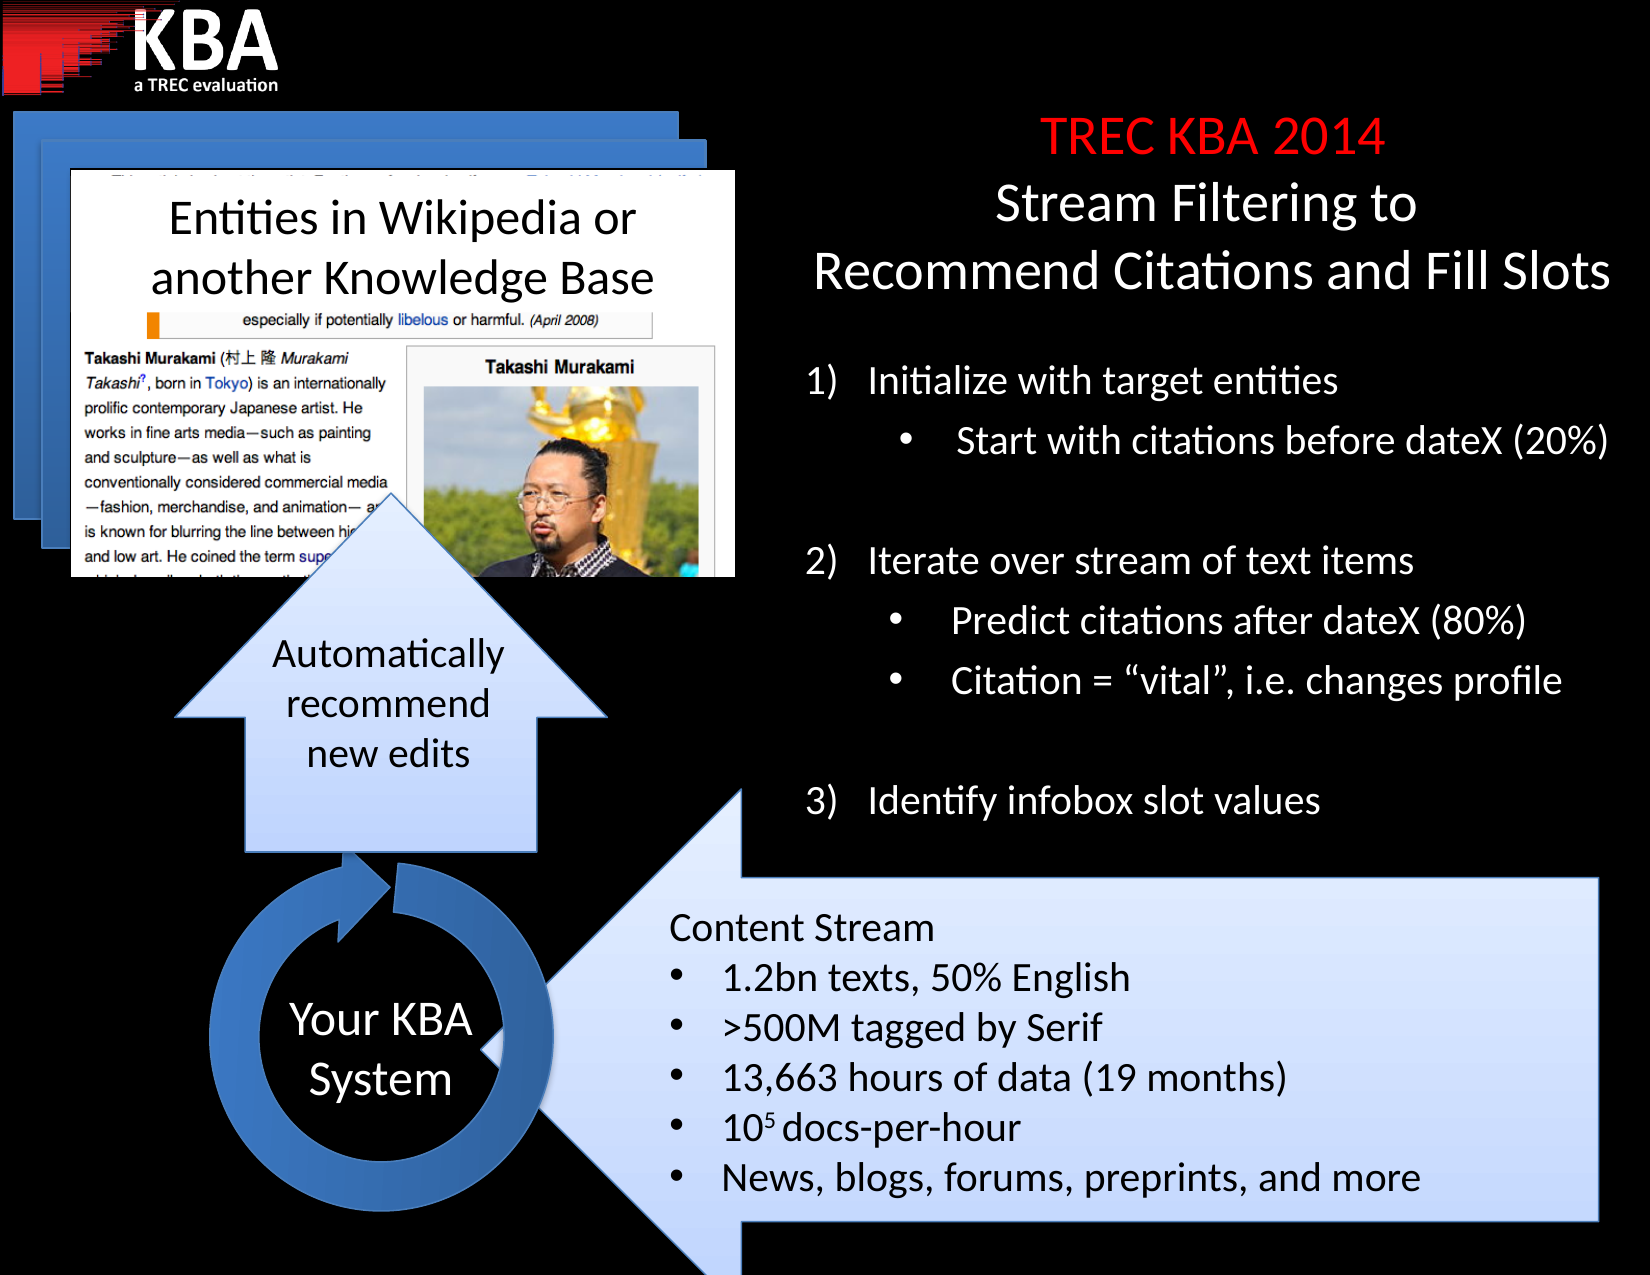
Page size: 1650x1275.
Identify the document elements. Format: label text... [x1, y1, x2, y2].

text_box [244, 784, 538, 853]
title TREC KBA 2014 Stream Filtering to Recommend Citations and Fill Slots [787, 93, 1639, 306]
text_box [209, 860, 391, 1113]
text_box Your KBA System [226, 976, 536, 1114]
text_box [174, 660, 229, 719]
text_box Initialize with target entities Start with citations before dateX (20%) Iterate over stream of text items Predict citations after dateX (80%) Citation = “vital”, i.e. changes profile Identify infobox slot values [788, 334, 1639, 832]
text_box [41, 140, 706, 549]
text_box Automatically recommend new edits [229, 617, 548, 784]
text_box [226, 862, 554, 1212]
text_box [548, 654, 609, 719]
picture [70, 169, 735, 578]
text_box [270, 586, 512, 617]
text_box Content Stream 1.2bn texts, 50% English >500M tagged by Serif 13,663 hours of data (19 months) 105 docs-per-hour News, blogs, forums, preprints, and more [543, 788, 1600, 1275]
text_box [14, 111, 679, 520]
